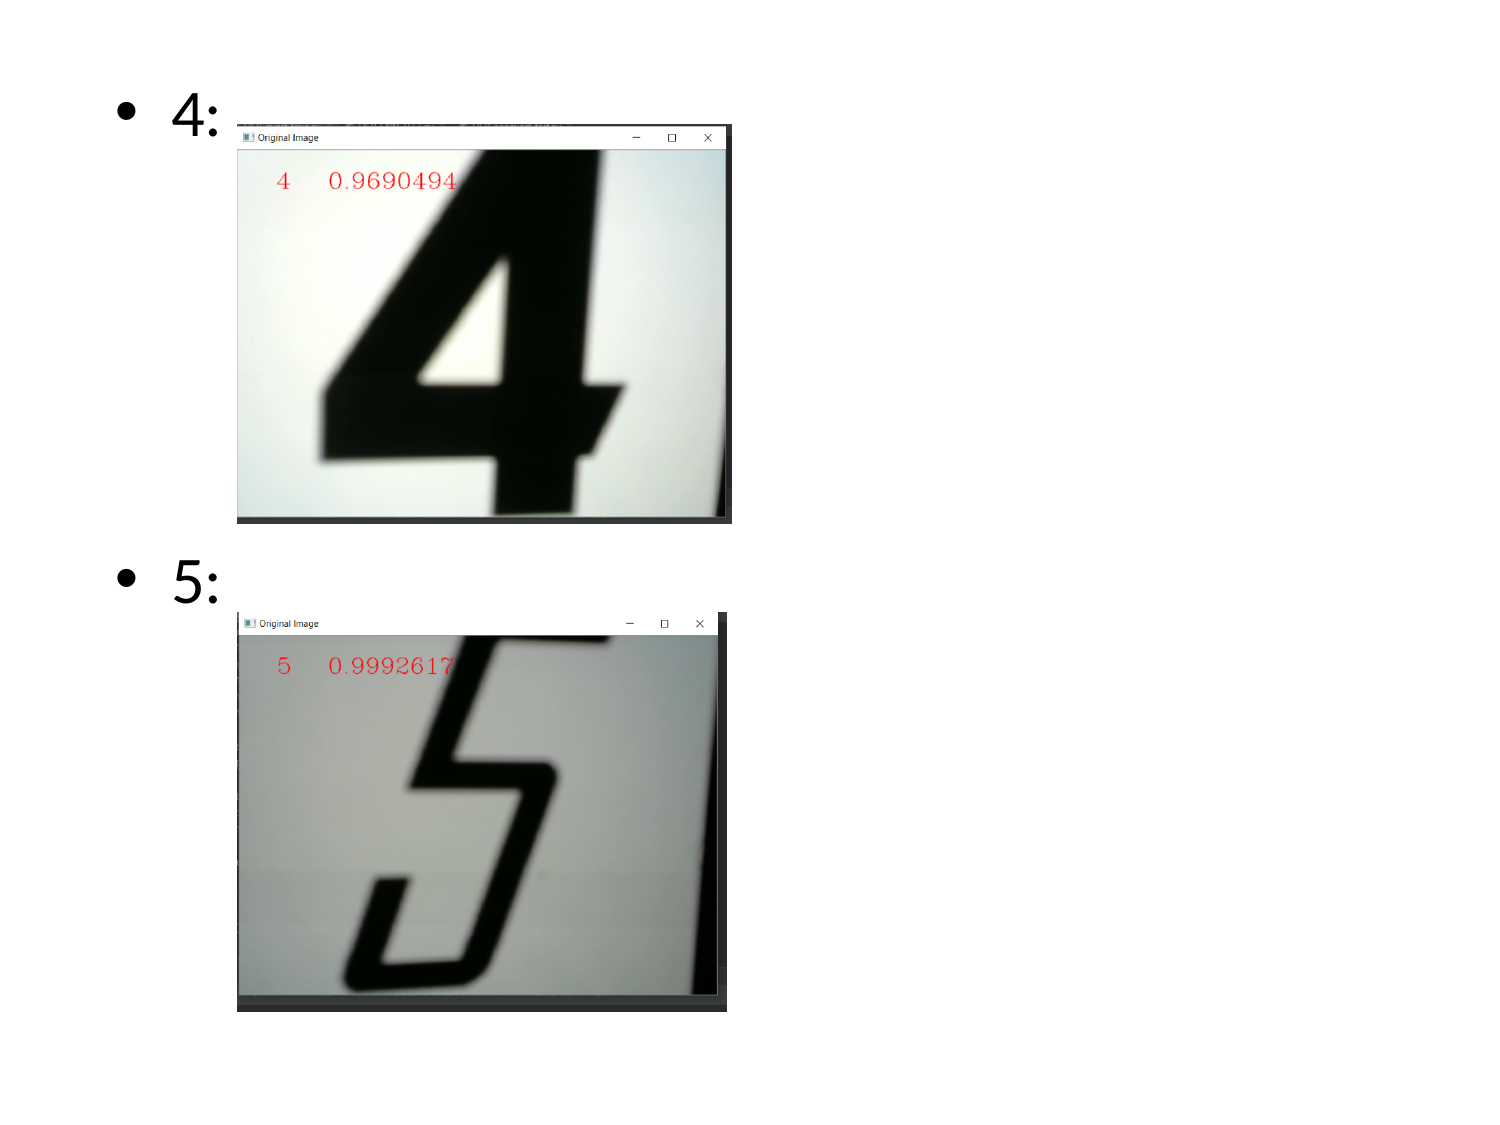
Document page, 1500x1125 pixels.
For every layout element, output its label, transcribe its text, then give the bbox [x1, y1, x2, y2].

text_box 4: 5: [99, 62, 1450, 1030]
picture [237, 124, 732, 524]
picture [237, 612, 727, 1012]
